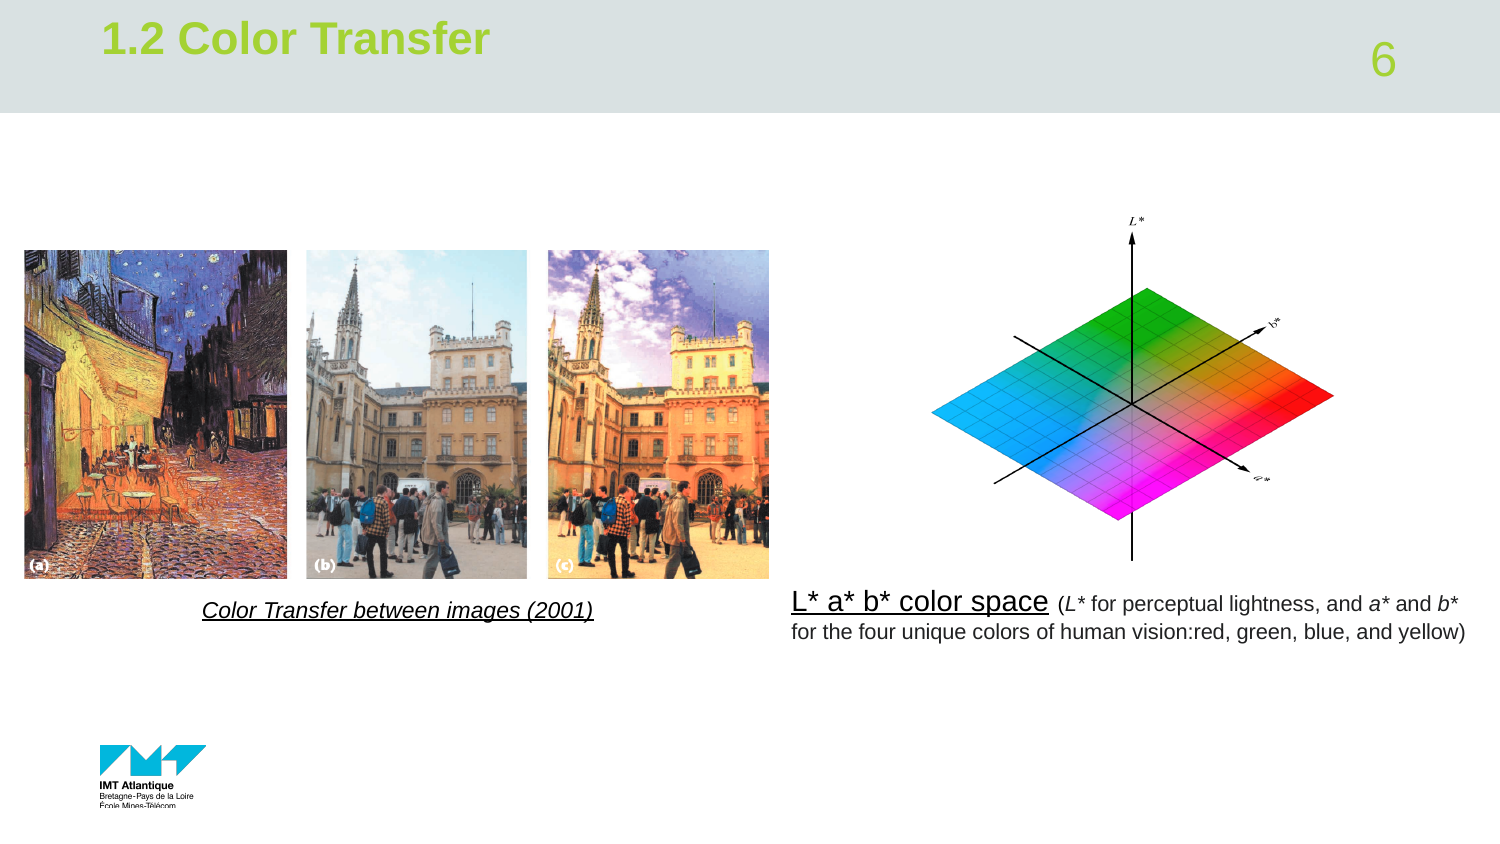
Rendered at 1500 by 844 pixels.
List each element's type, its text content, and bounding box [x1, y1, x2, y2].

picture [915, 190, 1355, 582]
picture [100, 745, 206, 808]
text_box L* a* b* color space (L* for perceptual lightness, and a* and b* for the four unique colors of human vision:red, green, blue, and yellow) [776, 567, 1494, 659]
text_box Color Transfer between images (2001) [96, 591, 699, 637]
title 1.2 Color Transfer [101, 0, 1252, 64]
picture [22, 246, 774, 582]
slide_number ‹#› [1257, 32, 1398, 82]
